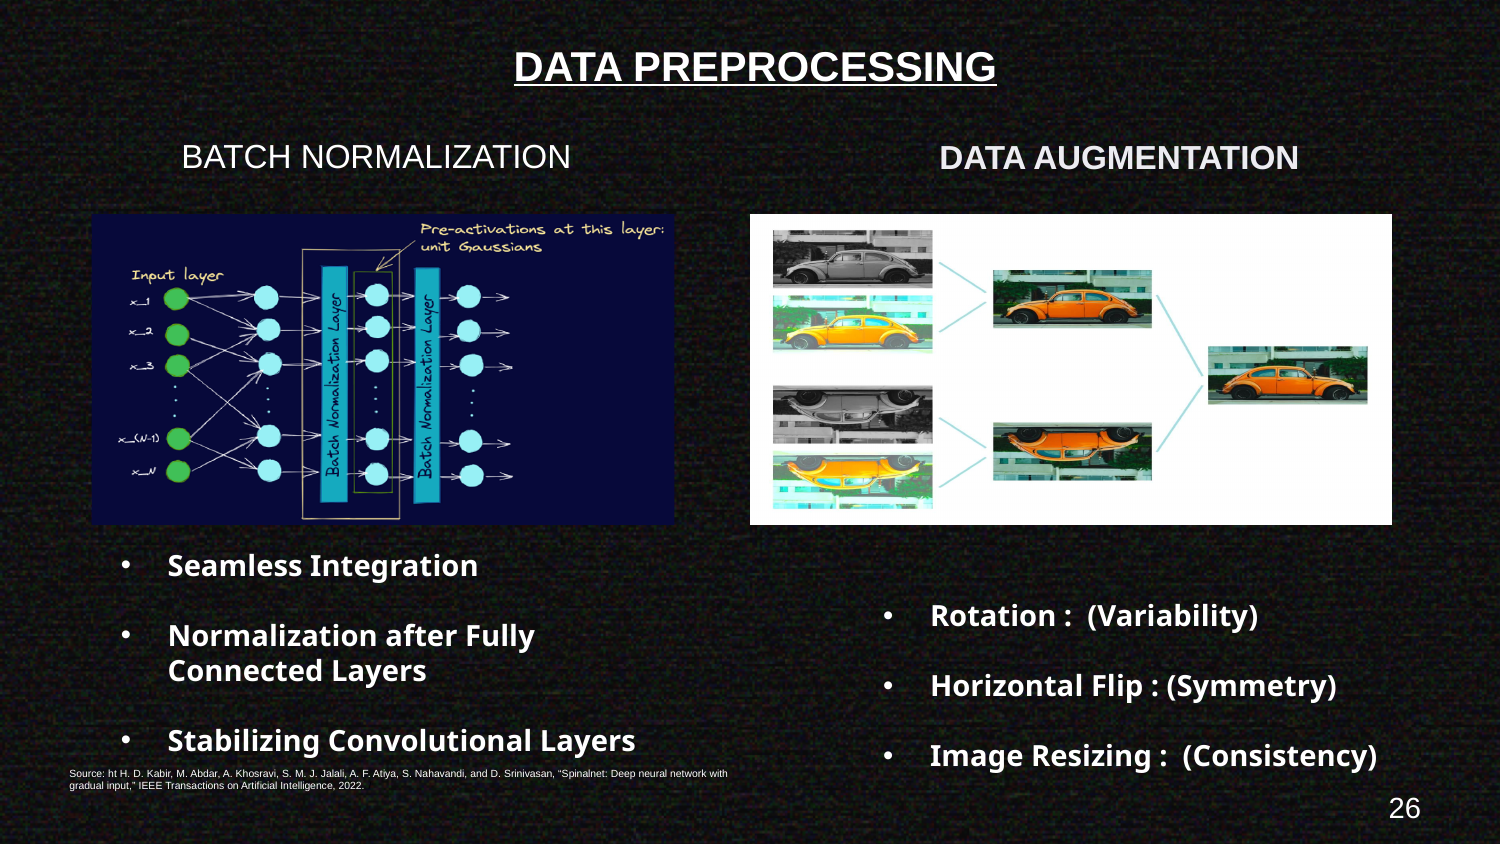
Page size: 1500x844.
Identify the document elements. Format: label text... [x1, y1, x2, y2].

text_box Source: ht H. D. Kabir, M. Abdar, A. Khosravi, S. M. J. Jalali, A. F. Atiya, S. Nahavandi, and D. Srinivasan, “Spinalnet: Deep neural network with gradual input,” IEEE Transactions on Artificial Intelligence, 2022. / [54, 759, 756, 800]
picture [0, 0, 1500, 844]
text_box Rotation : (Variability) Horizontal Flip : (Symmetry) Image Resizing : (Consistency) [868, 590, 1500, 780]
text_box 26 [1374, 782, 1473, 832]
text_box Seamless Integration Normalization after Fully Connected Layers Stabilizing Convolutional Layers [106, 539, 660, 759]
text_box DATA PREPROCESSING [498, 32, 1062, 98]
text_box BATCH NORMALIZATION [166, 128, 600, 183]
text_box DATA AUGMENTATION [767, 128, 1444, 184]
